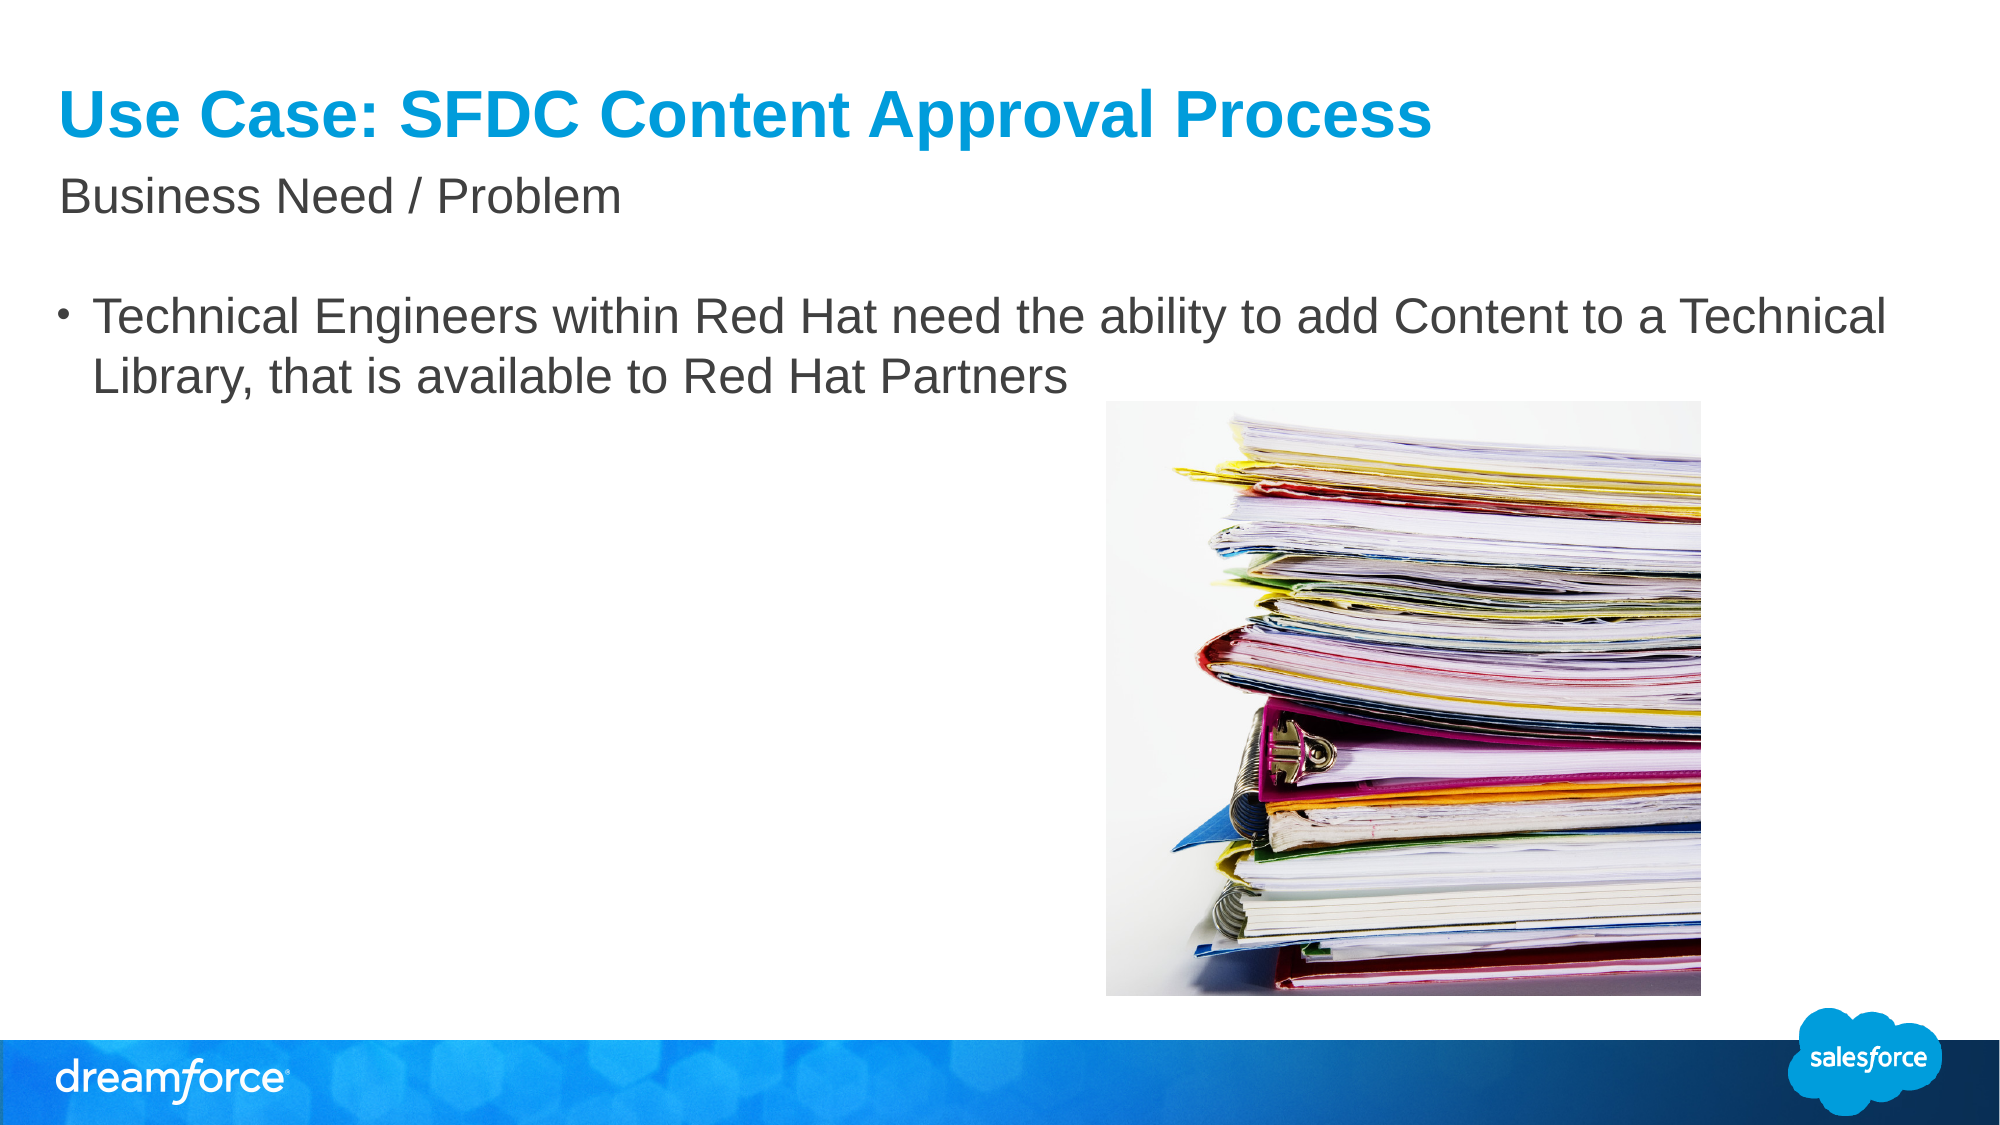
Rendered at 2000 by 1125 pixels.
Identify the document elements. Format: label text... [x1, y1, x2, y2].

text_box Use Case: SFDC Content Approval Process [59, 0, 1941, 150]
picture [1106, 401, 1701, 997]
picture [1879, 1052, 1891, 1066]
picture [1871, 1047, 1879, 1067]
picture [385, 1040, 405, 1046]
picture [0, 1008, 2000, 1125]
picture [1858, 1052, 1867, 1066]
picture [1915, 1052, 1926, 1066]
picture [1824, 1052, 1834, 1066]
picture [1903, 1052, 1912, 1066]
text_box Business Need / Problem [59, 163, 1941, 267]
text_box Technical Engineers within Red Hat need the ability to add Content to a Technical Library, that is available to Red Hat Partners [56, 283, 1941, 1008]
picture [1812, 1052, 1821, 1066]
picture [1843, 1052, 1854, 1066]
picture [1895, 1053, 1901, 1066]
